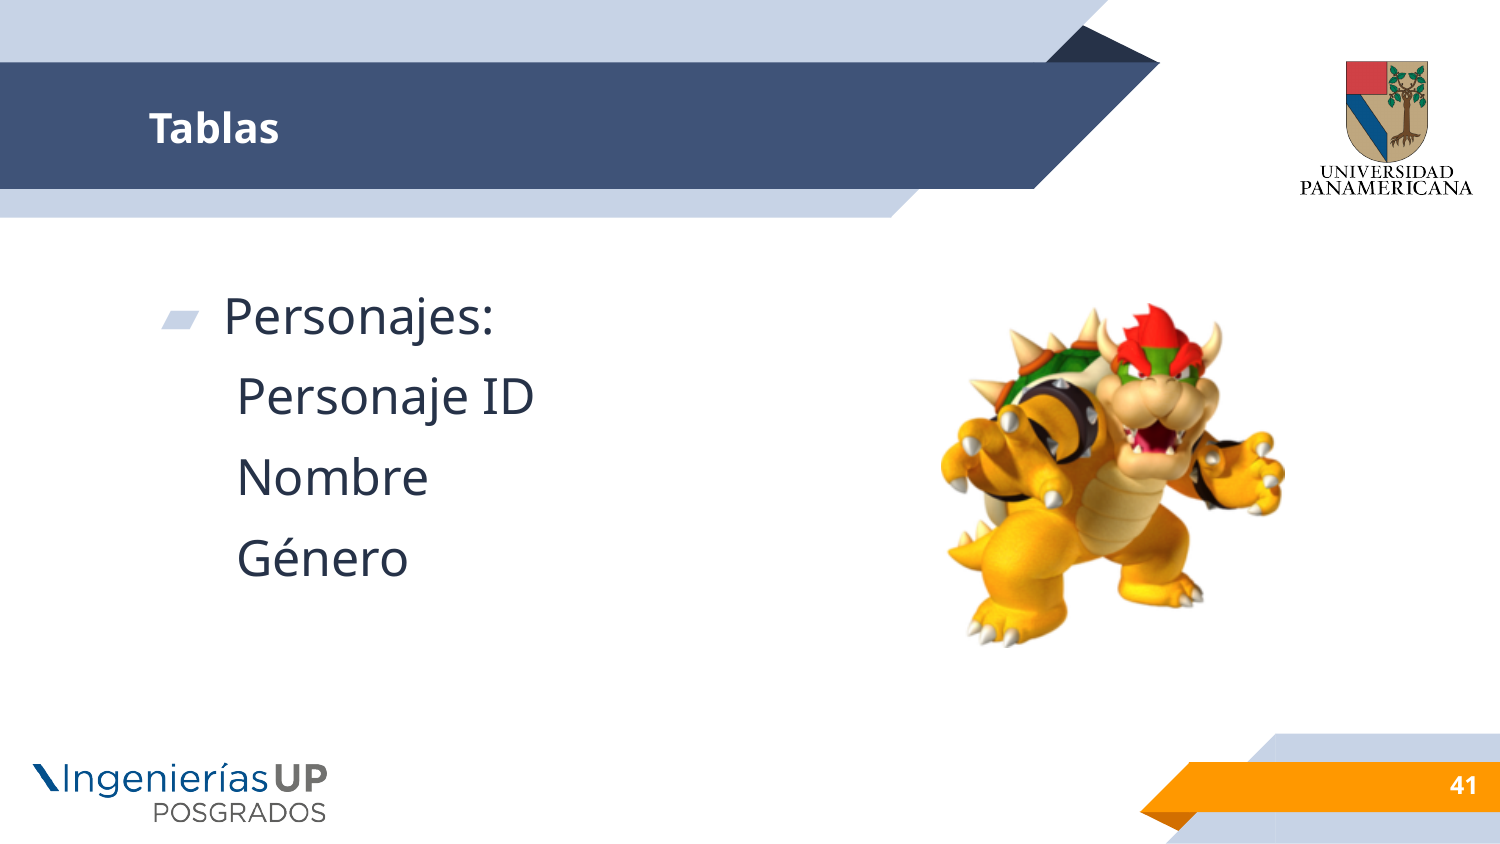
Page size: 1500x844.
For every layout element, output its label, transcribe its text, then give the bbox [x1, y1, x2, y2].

list Personajes: Personaje ID Nombre Género [133, 217, 1140, 734]
picture [15, 737, 344, 844]
slide_number 41 [1249, 760, 1494, 813]
picture [940, 303, 1286, 648]
title Tablas [133, 64, 1035, 190]
picture [1286, 44, 1490, 210]
